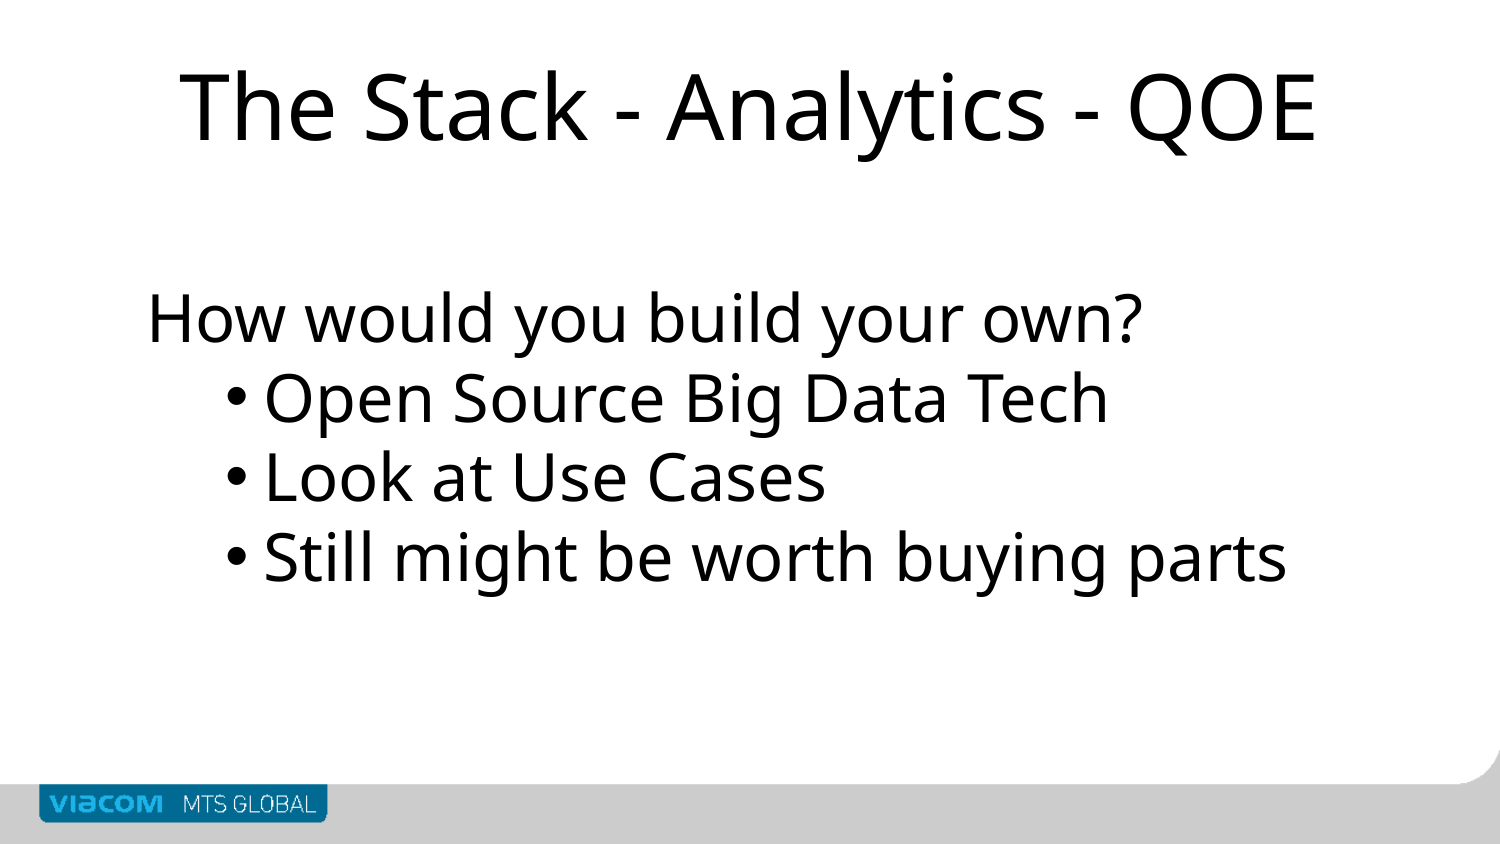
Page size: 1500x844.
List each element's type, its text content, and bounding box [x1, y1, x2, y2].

list How would you build your own? Open Source Big Data Tech Look at Use Cases Still might be worth buying parts [101, 264, 1452, 821]
picture [0, 0, 1500, 844]
title The Stack - Analytics - QOE [75, 33, 1425, 175]
